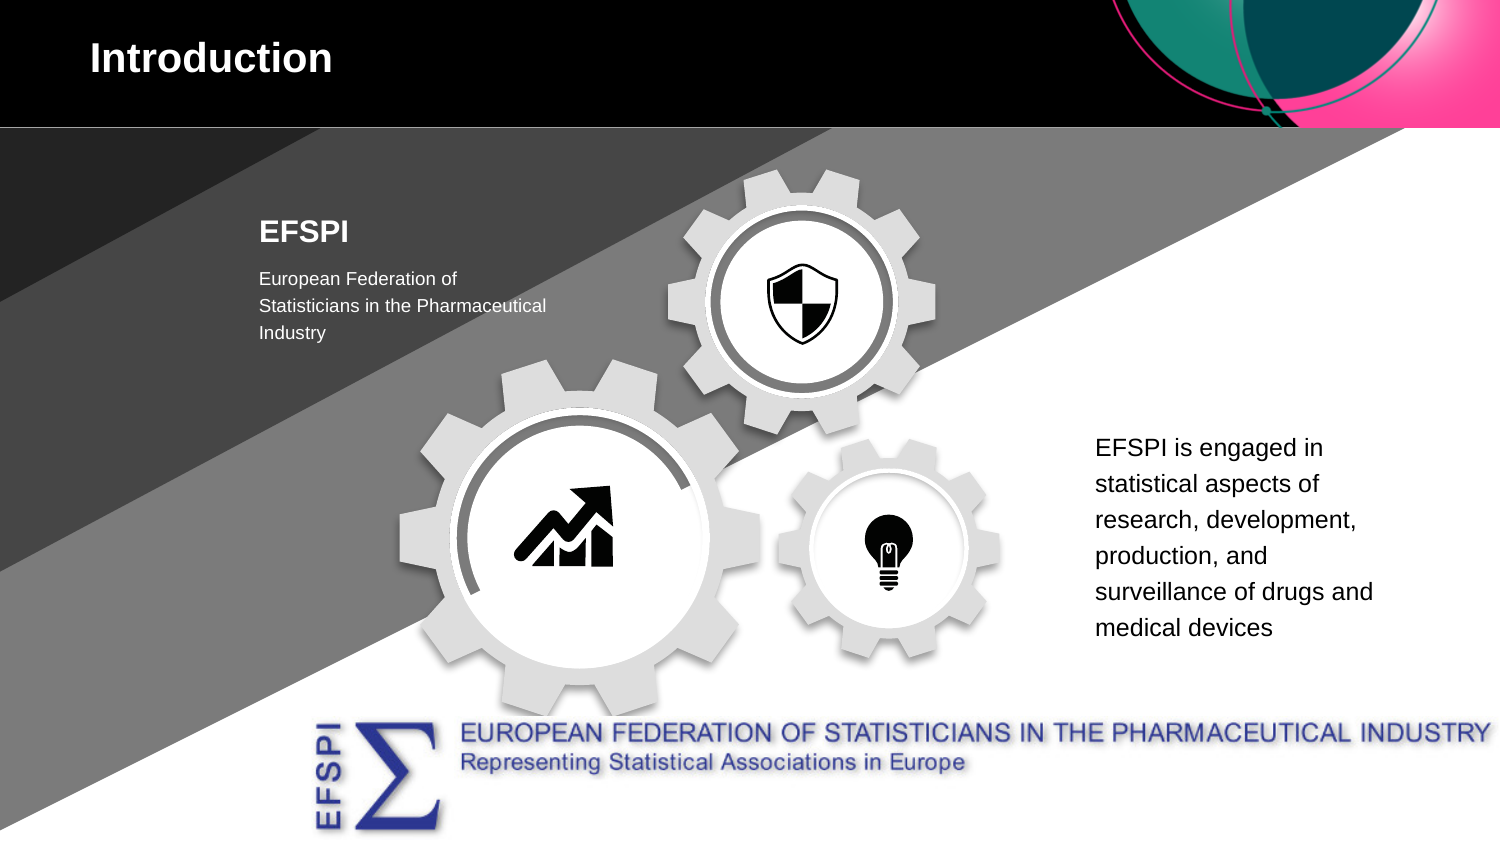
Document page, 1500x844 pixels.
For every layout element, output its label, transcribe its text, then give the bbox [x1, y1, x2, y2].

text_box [399, 359, 760, 716]
picture [1101, 0, 1500, 128]
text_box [778, 438, 1000, 659]
text_box Introduction [74, 27, 1425, 144]
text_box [766, 263, 839, 346]
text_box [864, 514, 914, 591]
text_box European Federation of Statisticians in the Pharmaceutical Industry [243, 255, 577, 351]
text_box 您的内容打在这里，或者通过复制您的文本后，在此框中选择粘贴，并选择只保留文字。在此录入上述图表的综合描述说明. [980, 369, 1314, 492]
text_box EFSPI is engaged in statistical aspects of research, development, production, and surveillance of drugs and medical devices [1080, 418, 1414, 649]
picture [311, 716, 1500, 840]
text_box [512, 485, 614, 567]
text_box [667, 169, 936, 435]
text_box EFSPI [248, 203, 602, 256]
